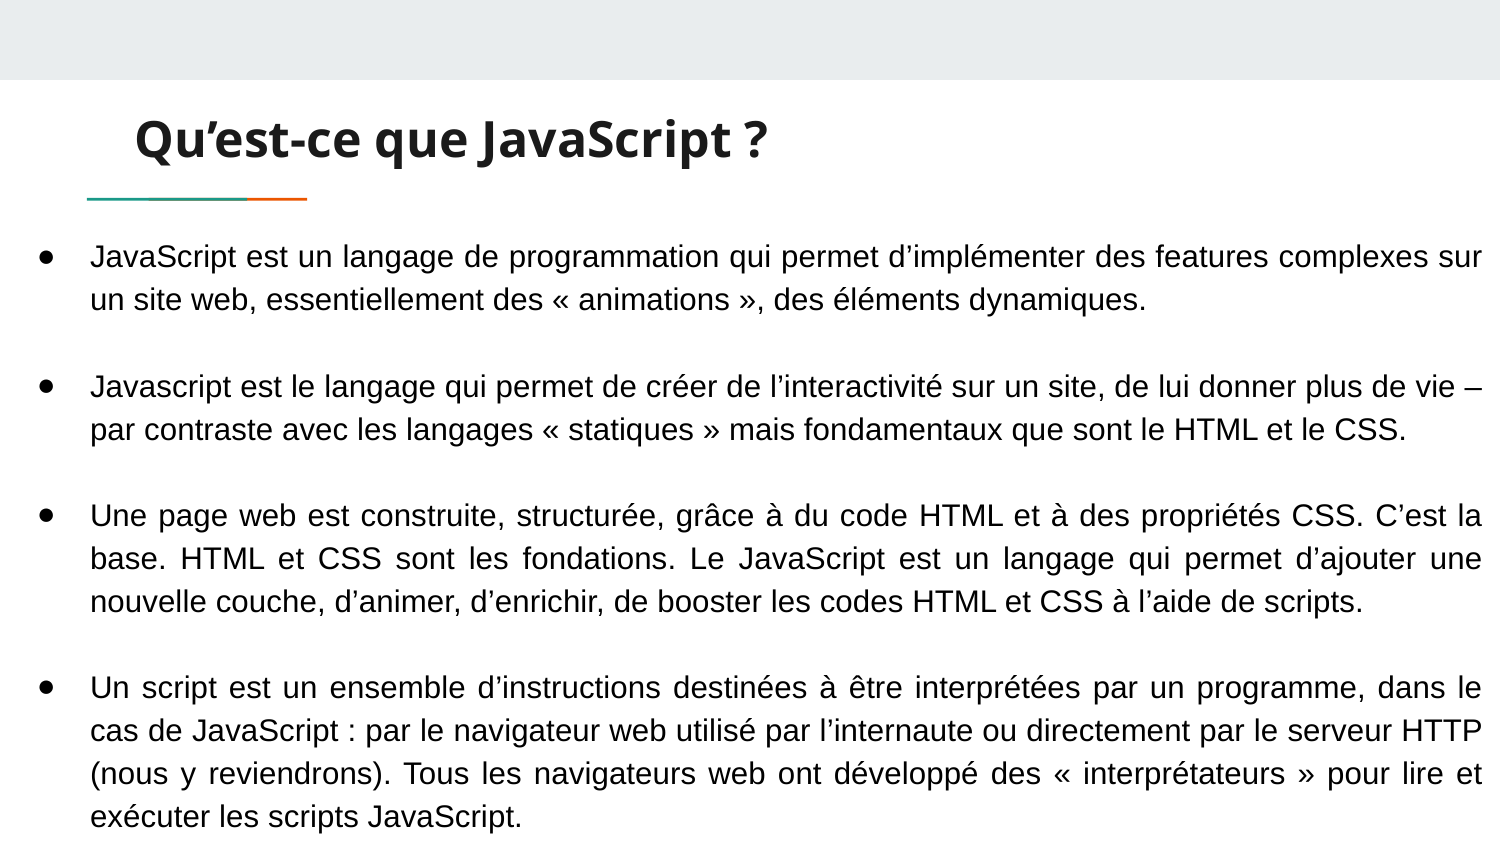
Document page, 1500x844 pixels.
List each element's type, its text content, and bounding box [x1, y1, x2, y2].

title Qu’est-ce que JavaScript ? [119, 92, 1381, 181]
list JavaScript est un langage de programmation qui permet d’implémenter des features complexes sur un site web, essentiellement des « animations », des éléments dynamiques. Javascript est le langage qui permet de créer de l’interactivité sur un site, de lui donner plus de vie – par contraste avec les langages « statiques » mais fondamentaux que sont le HTML et le CSS. Une page web est construite, structurée, grâce à du code HTML et à des propriétés CSS. C’est la base. HTML et CSS sont les fondations. Le JavaScript est un langage qui permet d’ajouter une nouvelle couche, d’animer, d’enrichir, de booster les codes HTML et CSS à l’aide de scripts. Un script est un ensemble d’instructions destinées à être interprétées par un programme, dans le cas de JavaScript : par le navigateur web utilisé par l’internaute ou directement par le serveur HTTP (nous y reviendrons). Tous les navigateurs web ont développé des « interprétateurs » pour lire et exécuter les scripts JavaScript. [0, 216, 1500, 826]
